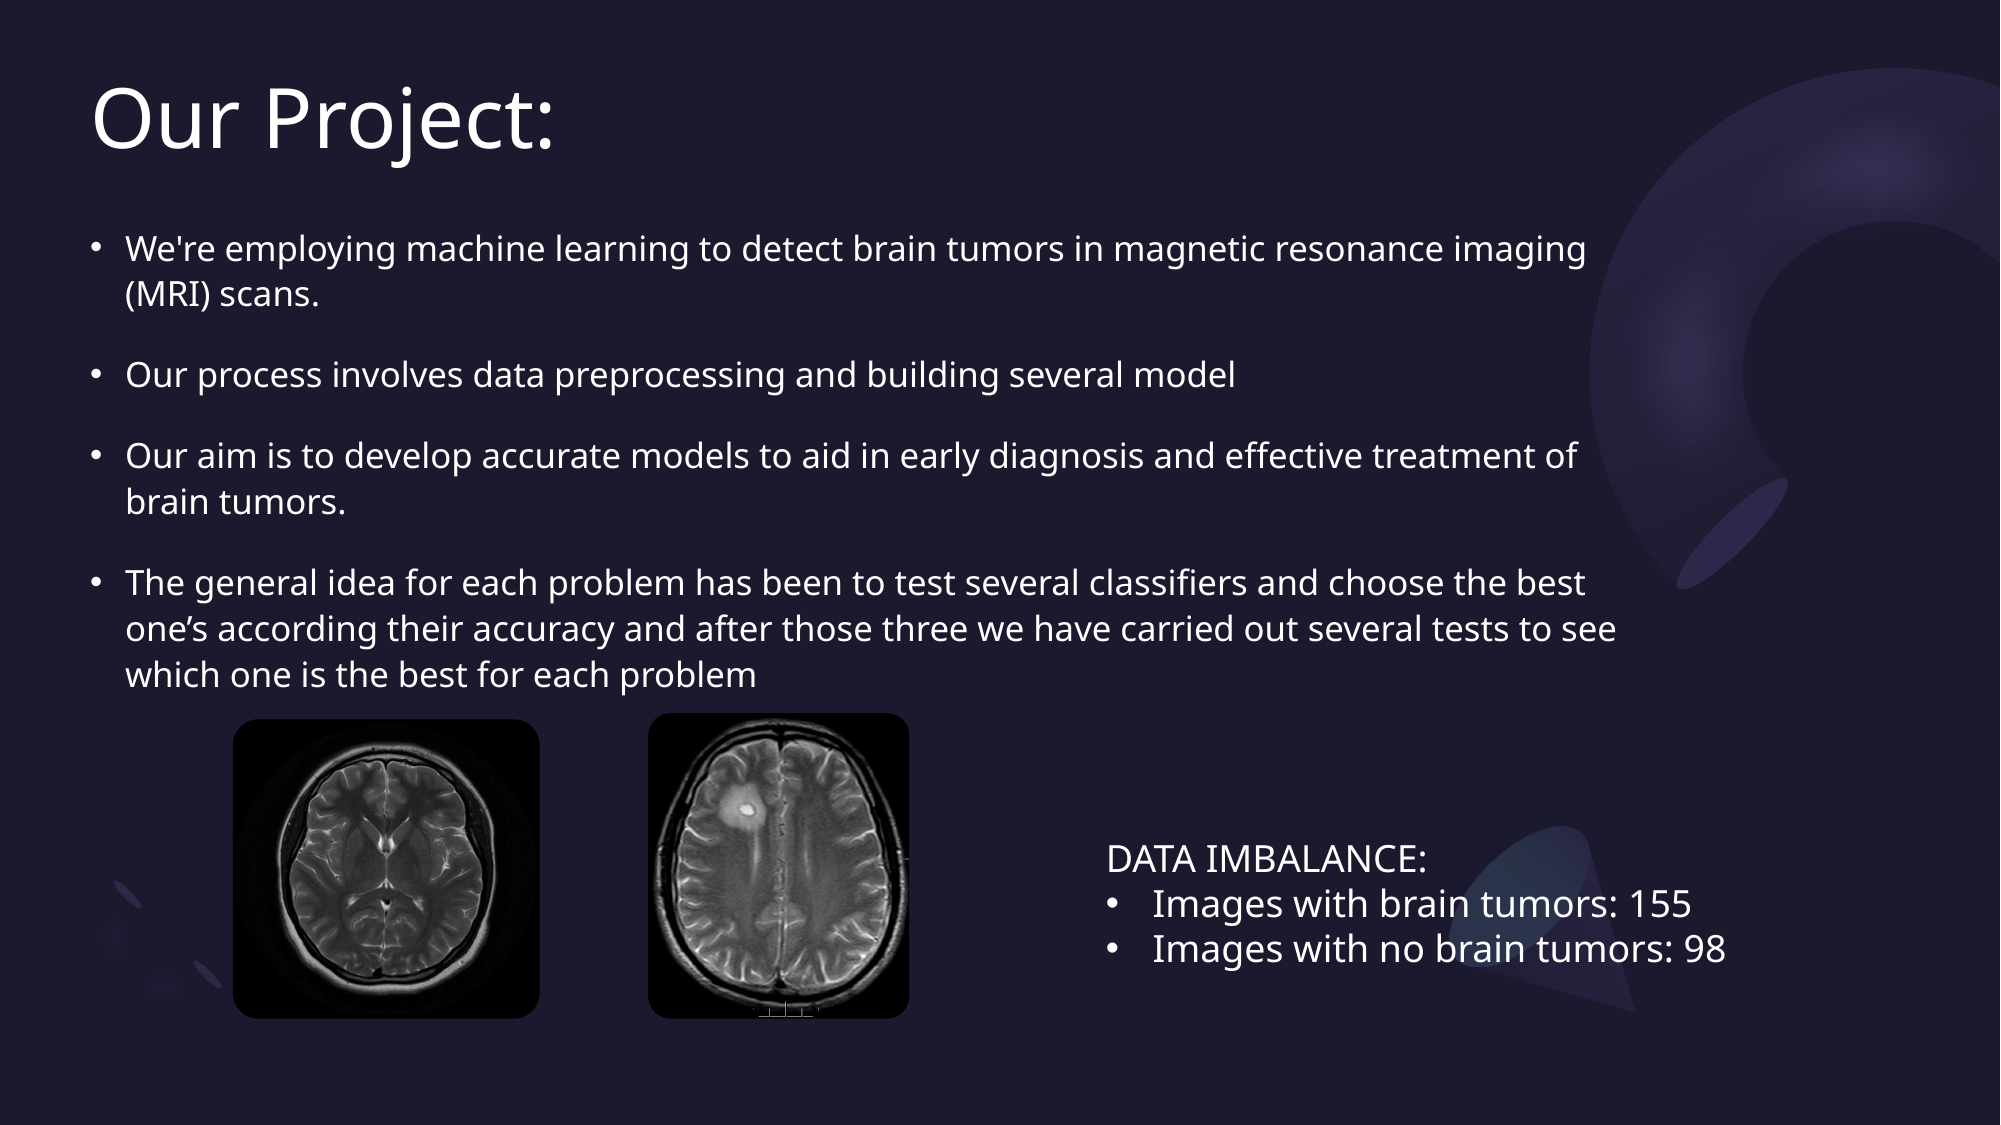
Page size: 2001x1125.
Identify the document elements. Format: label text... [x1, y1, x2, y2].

text_box DATA IMBALANCE: Images with brain tumors: 155 Images with no brain tumors: 98 [1090, 827, 1768, 977]
picture [232, 719, 540, 1019]
picture [648, 713, 910, 1019]
title Our Project: [90, 76, 1397, 221]
list We're employing machine learning to detect brain tumors in magnetic resonance imaging (MRI) scans. Our process involves data preprocessing and building several model Our aim is to develop accurate models to aid in early diagnosis and effective treatment of brain tumors. The general idea for each problem has been to test several classifiers and choose the best one’s according their accuracy and after those three we have carried out several tests to see which one is the best for each problem [90, 221, 1637, 698]
